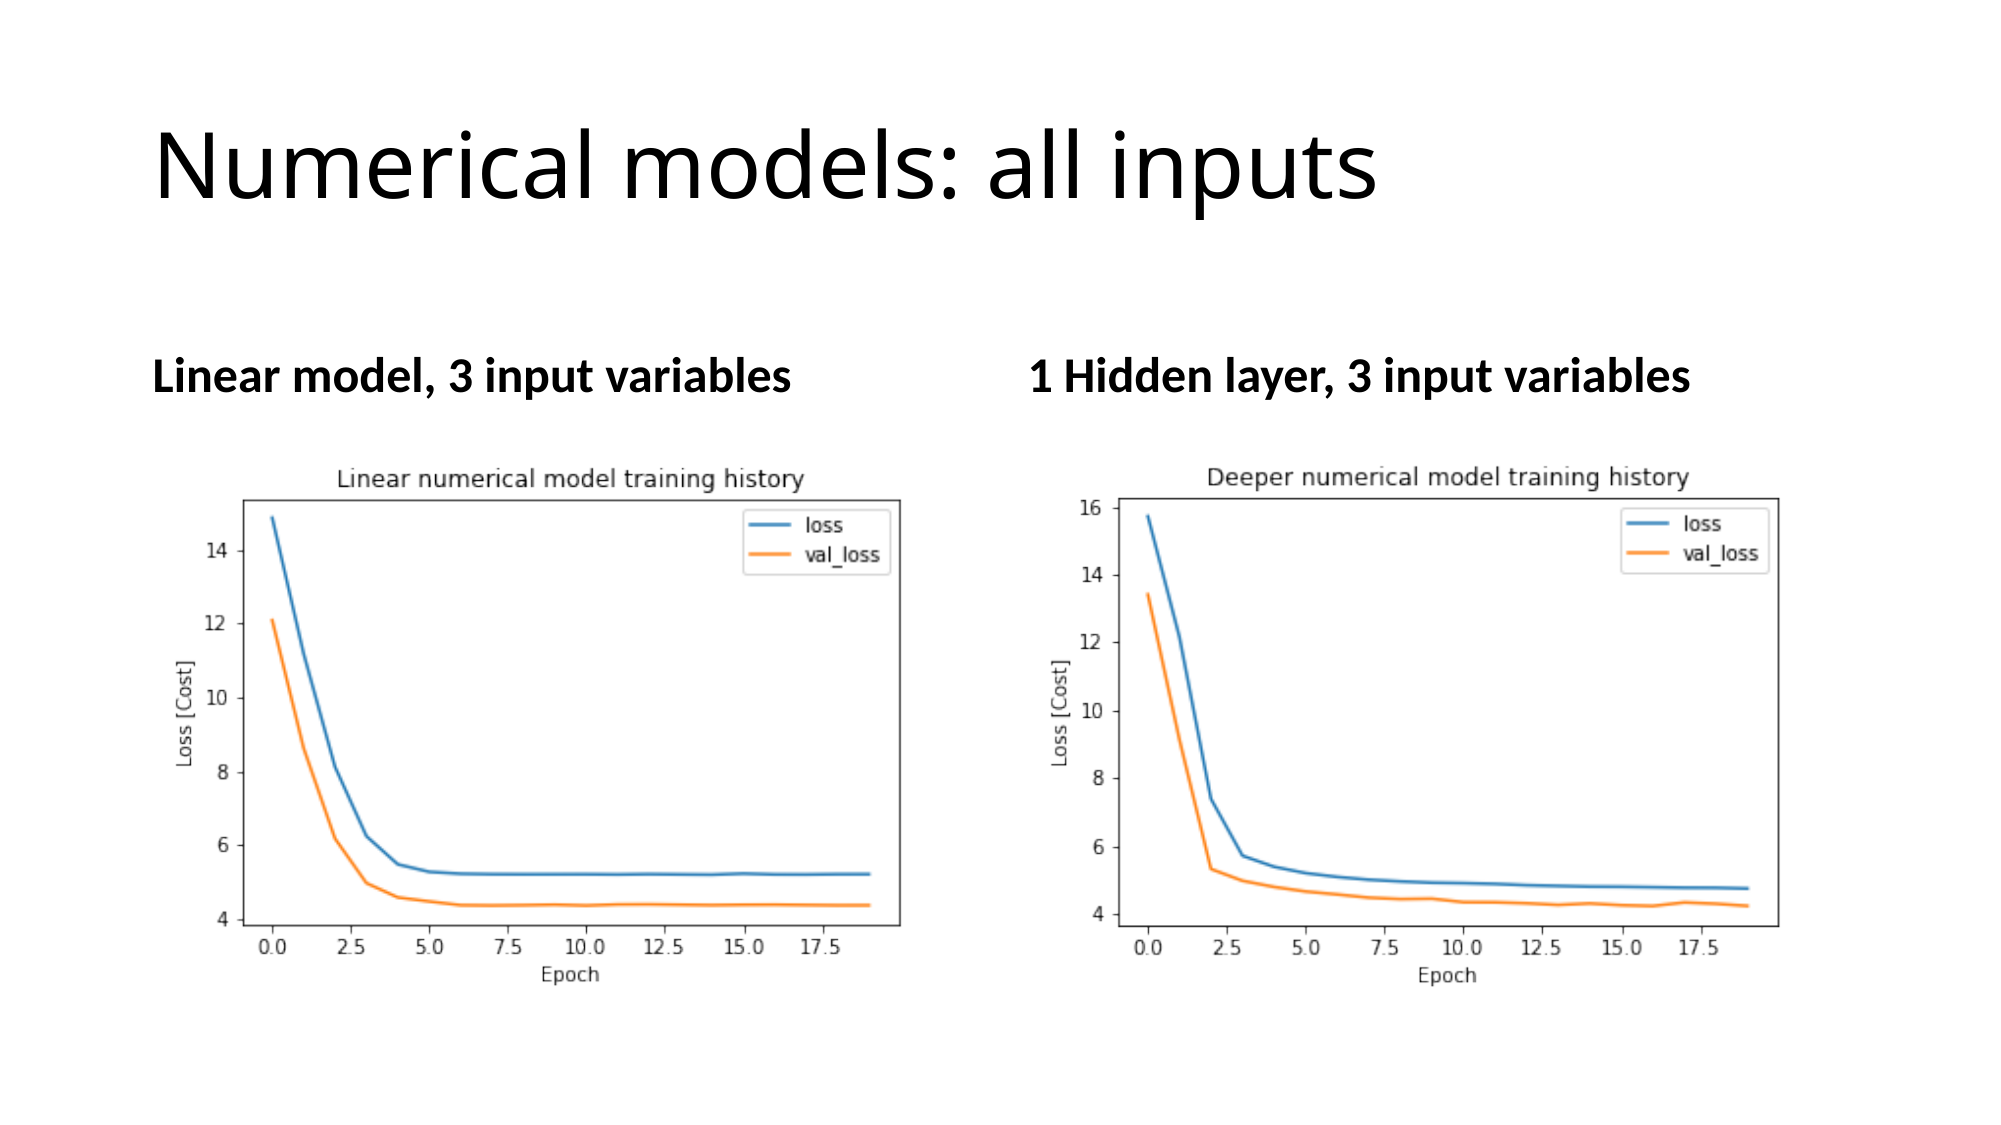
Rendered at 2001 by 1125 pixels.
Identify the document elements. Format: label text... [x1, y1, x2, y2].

title Numerical models: all inputs [137, 59, 1863, 278]
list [137, 431, 984, 996]
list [1012, 429, 1863, 997]
list 1 Hidden layer, 3 input variables [1012, 275, 1863, 411]
list Linear model, 3 input variables [137, 275, 984, 411]
